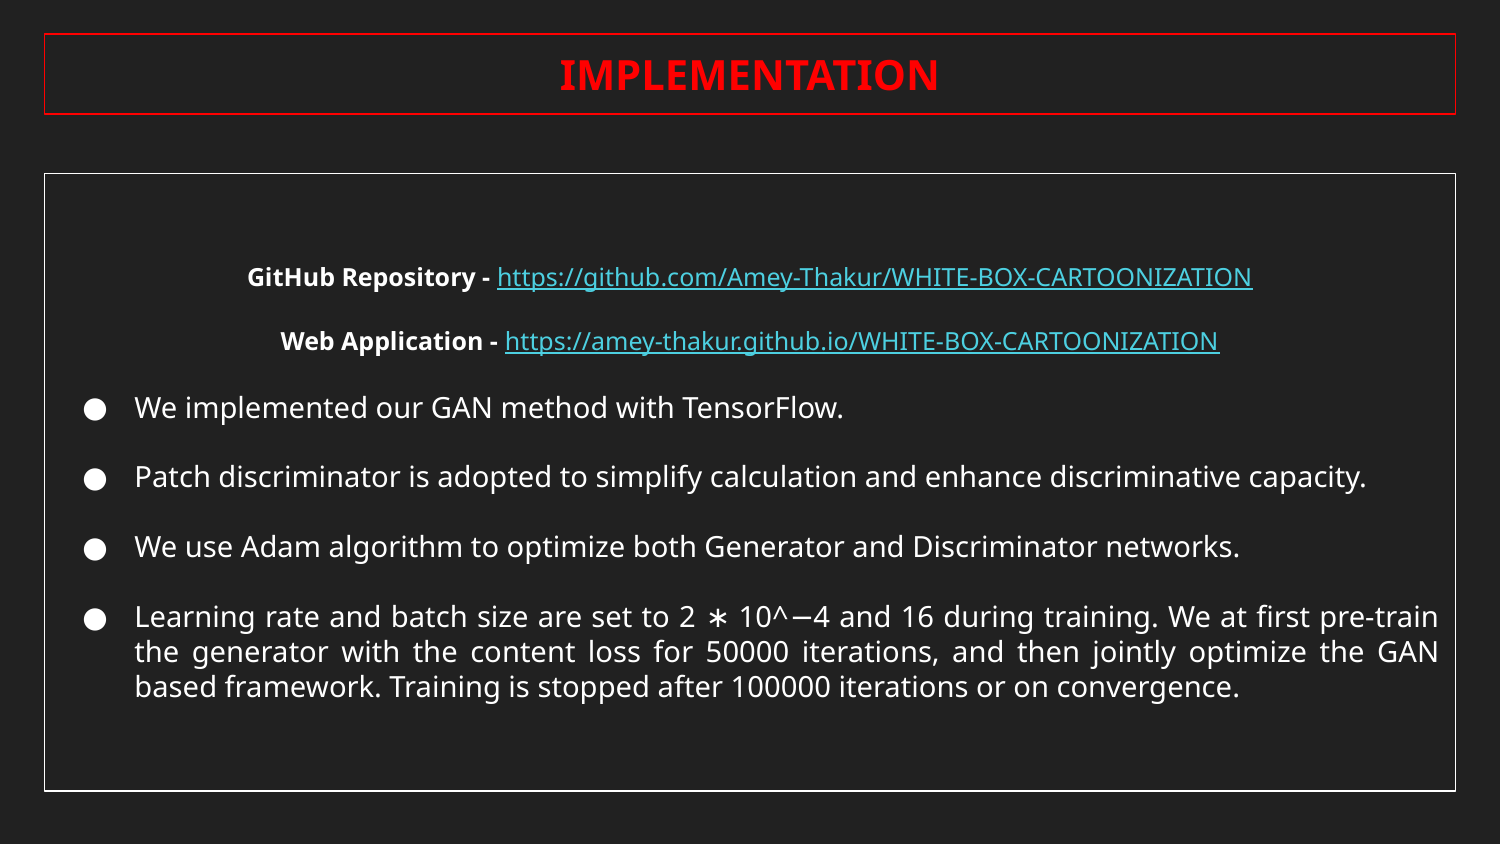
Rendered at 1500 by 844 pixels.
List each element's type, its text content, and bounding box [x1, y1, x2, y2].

text_box GitHub Repository - https://github.com/Amey-Thakur/WHITE-BOX-CARTOONIZATION Web Application - https://amey-thakur.github.io/WHITE-BOX-CARTOONIZATION We implemented our GAN method with TensorFlow. Patch discriminator is adopted to simplify calculation and enhance discriminative capacity. We use Adam algorithm to optimize both Generator and Discriminator networks. Learning rate and batch size are set to 2 ∗ 10^−4 and 16 during training. We at first pre-train the generator with the content loss for 50000 iterations, and then jointly optimize the GAN based framework. Training is stopped after 100000 iterations or on convergence. [44, 173, 1456, 791]
text_box IMPLEMENTATION [44, 34, 1456, 114]
